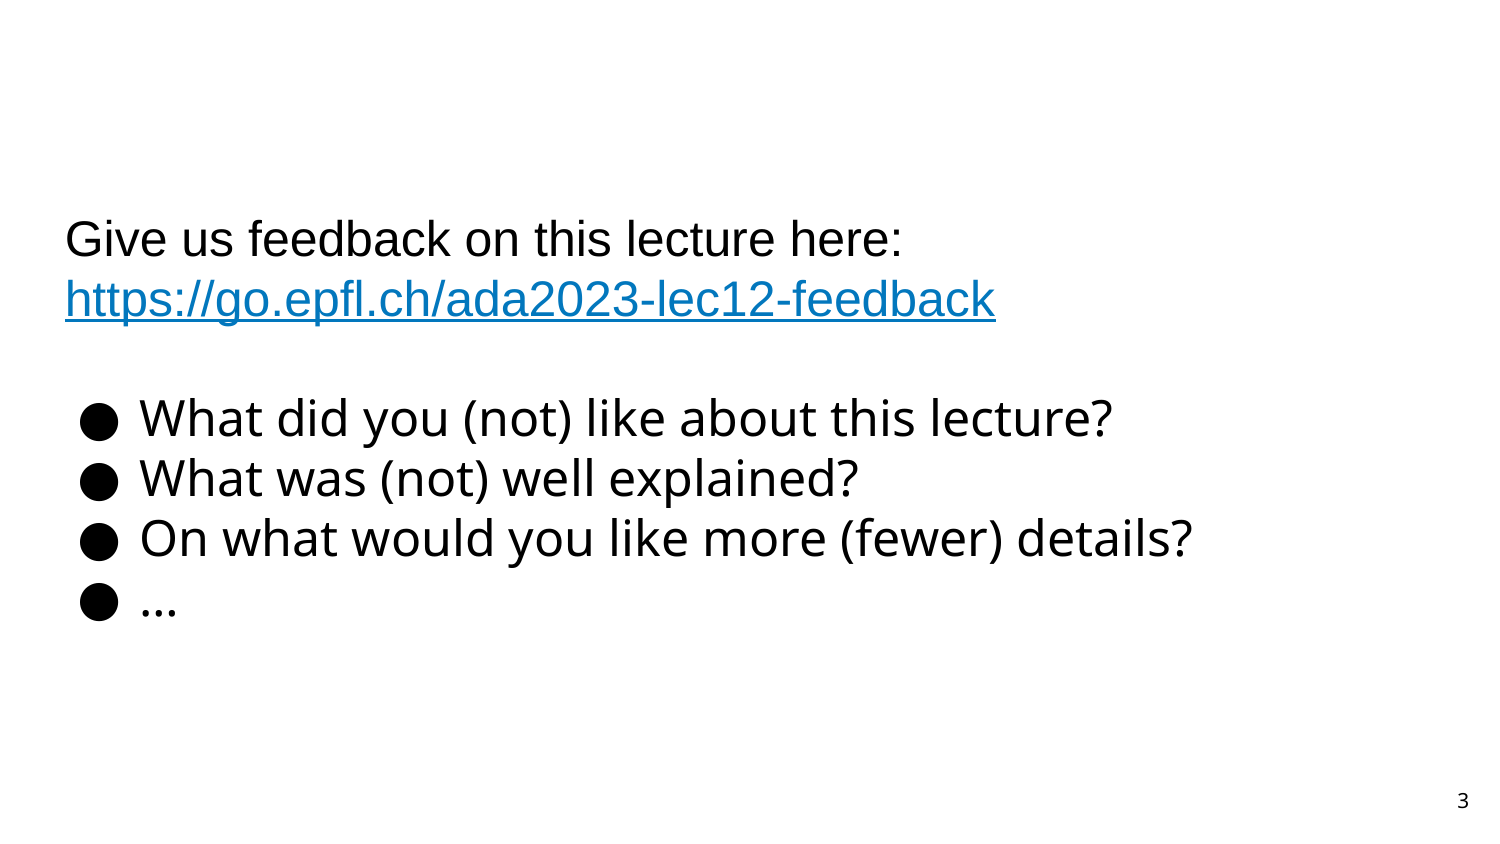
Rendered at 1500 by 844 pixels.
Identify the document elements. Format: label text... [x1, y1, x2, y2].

slide_number ‹#› [1394, 769, 1484, 834]
text_box Give us feedback on this lecture here: https://go.epfl.ch/ada2023-lec12-feedback What did you (not) like about this lecture? What was (not) well explained? On what would you like more (fewer) details? … [49, 191, 1471, 778]
